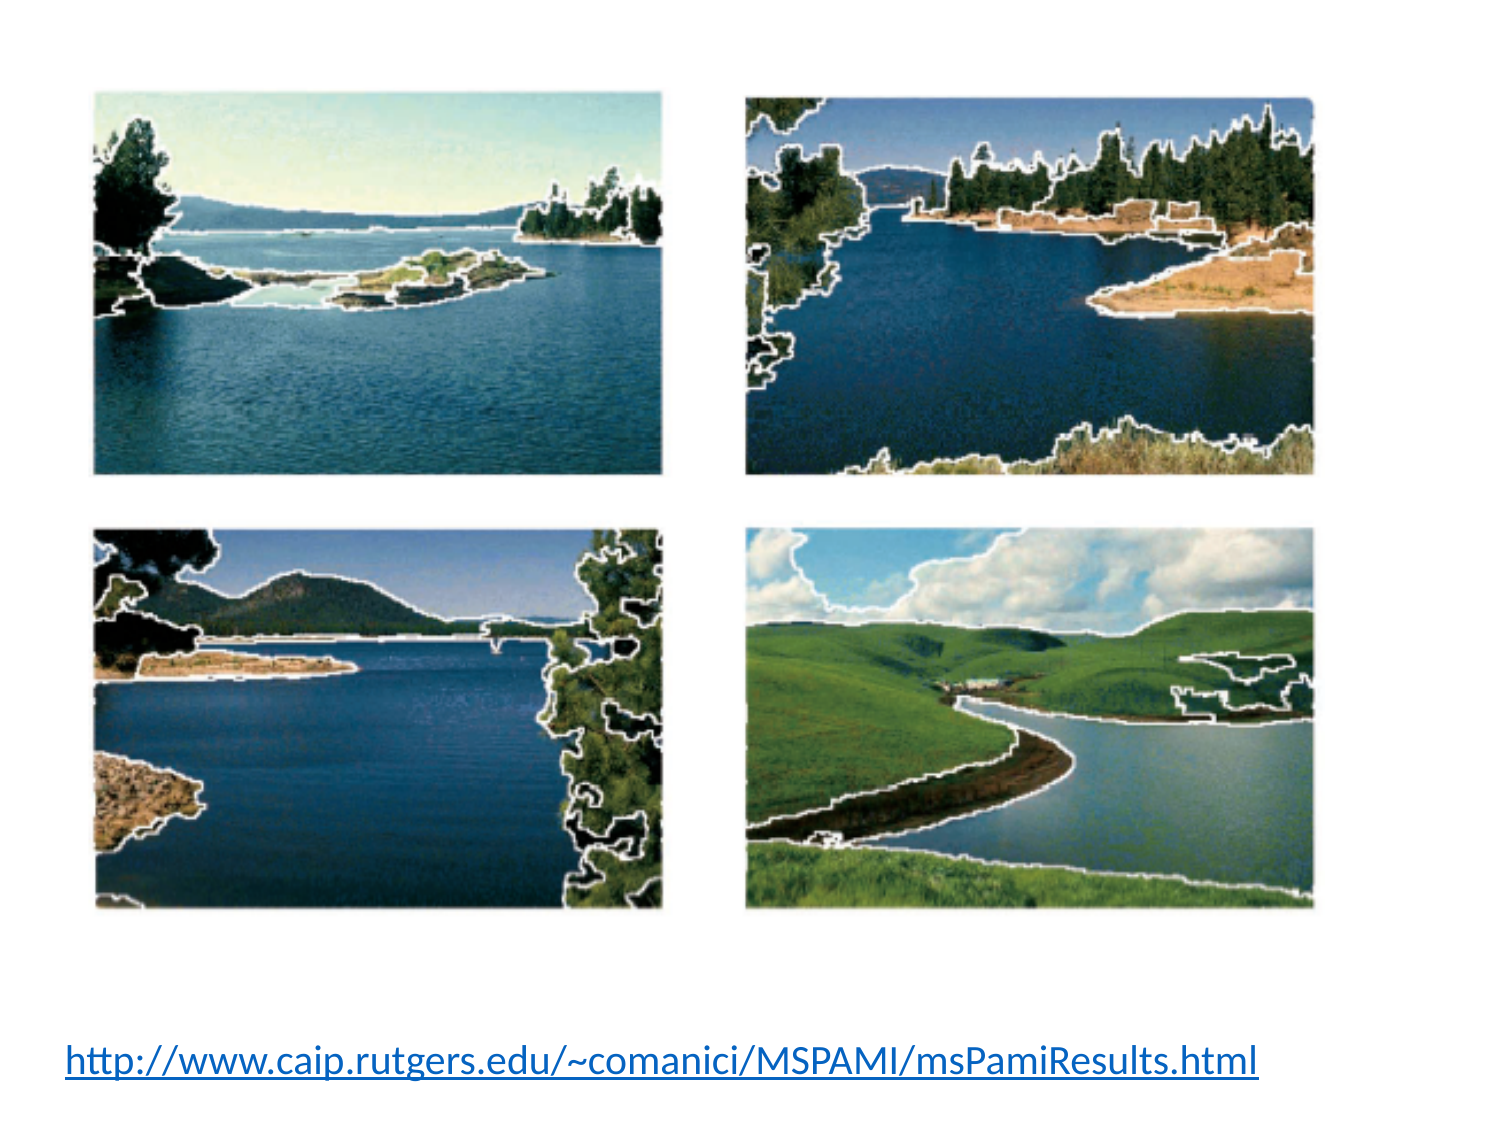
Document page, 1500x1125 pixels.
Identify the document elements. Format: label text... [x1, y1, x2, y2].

text_box http://www.caip.rutgers.edu/~comanici/MSPAMI/msPamiResults.html [50, 1025, 1450, 1090]
picture [87, 87, 1325, 921]
